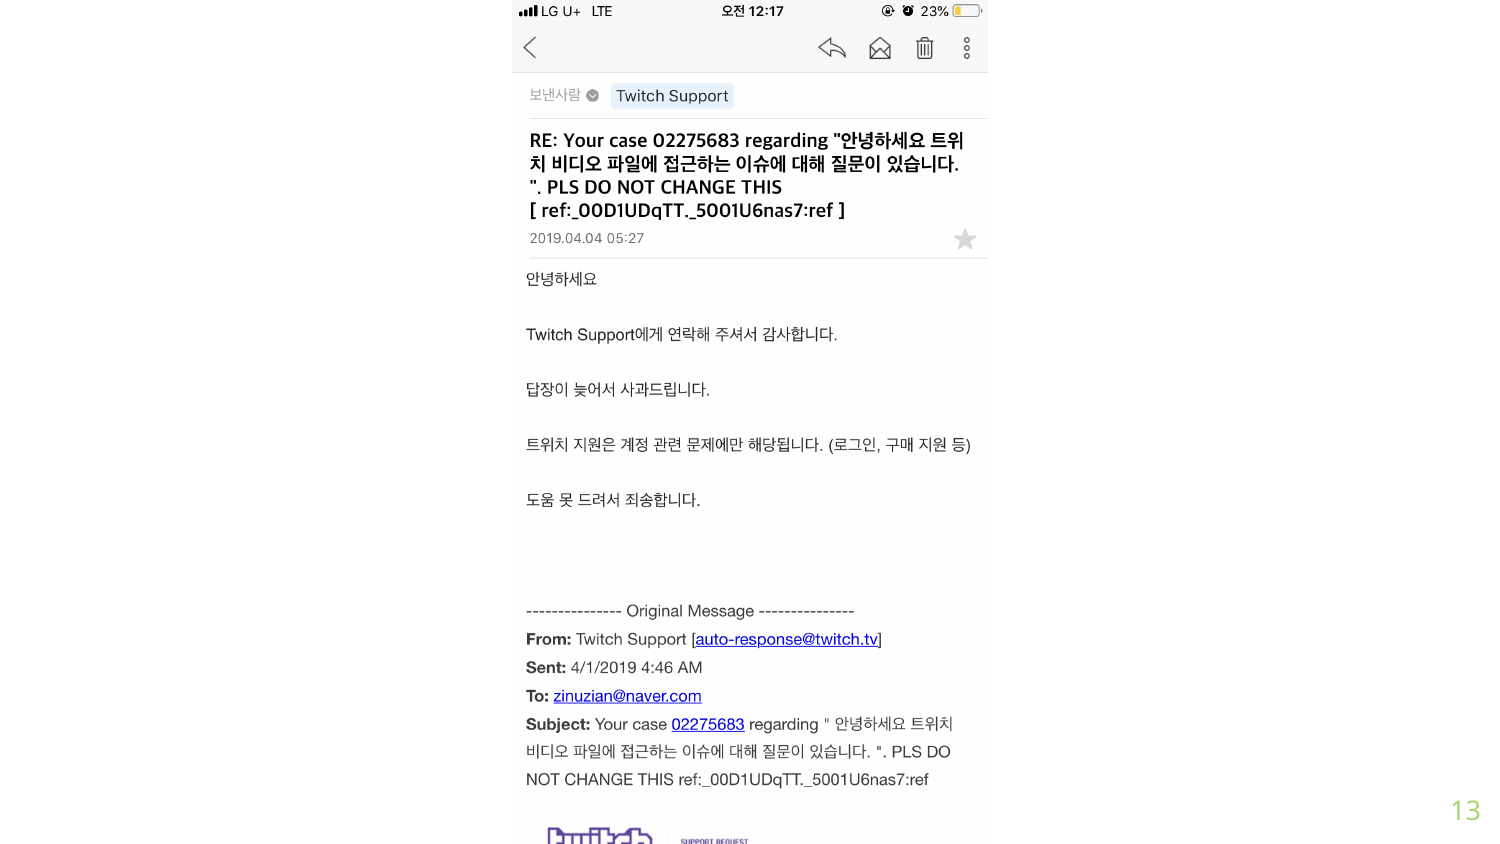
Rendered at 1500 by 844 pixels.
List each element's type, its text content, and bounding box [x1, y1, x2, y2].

slide_number 13 [1391, 779, 1482, 844]
picture [512, 0, 988, 844]
